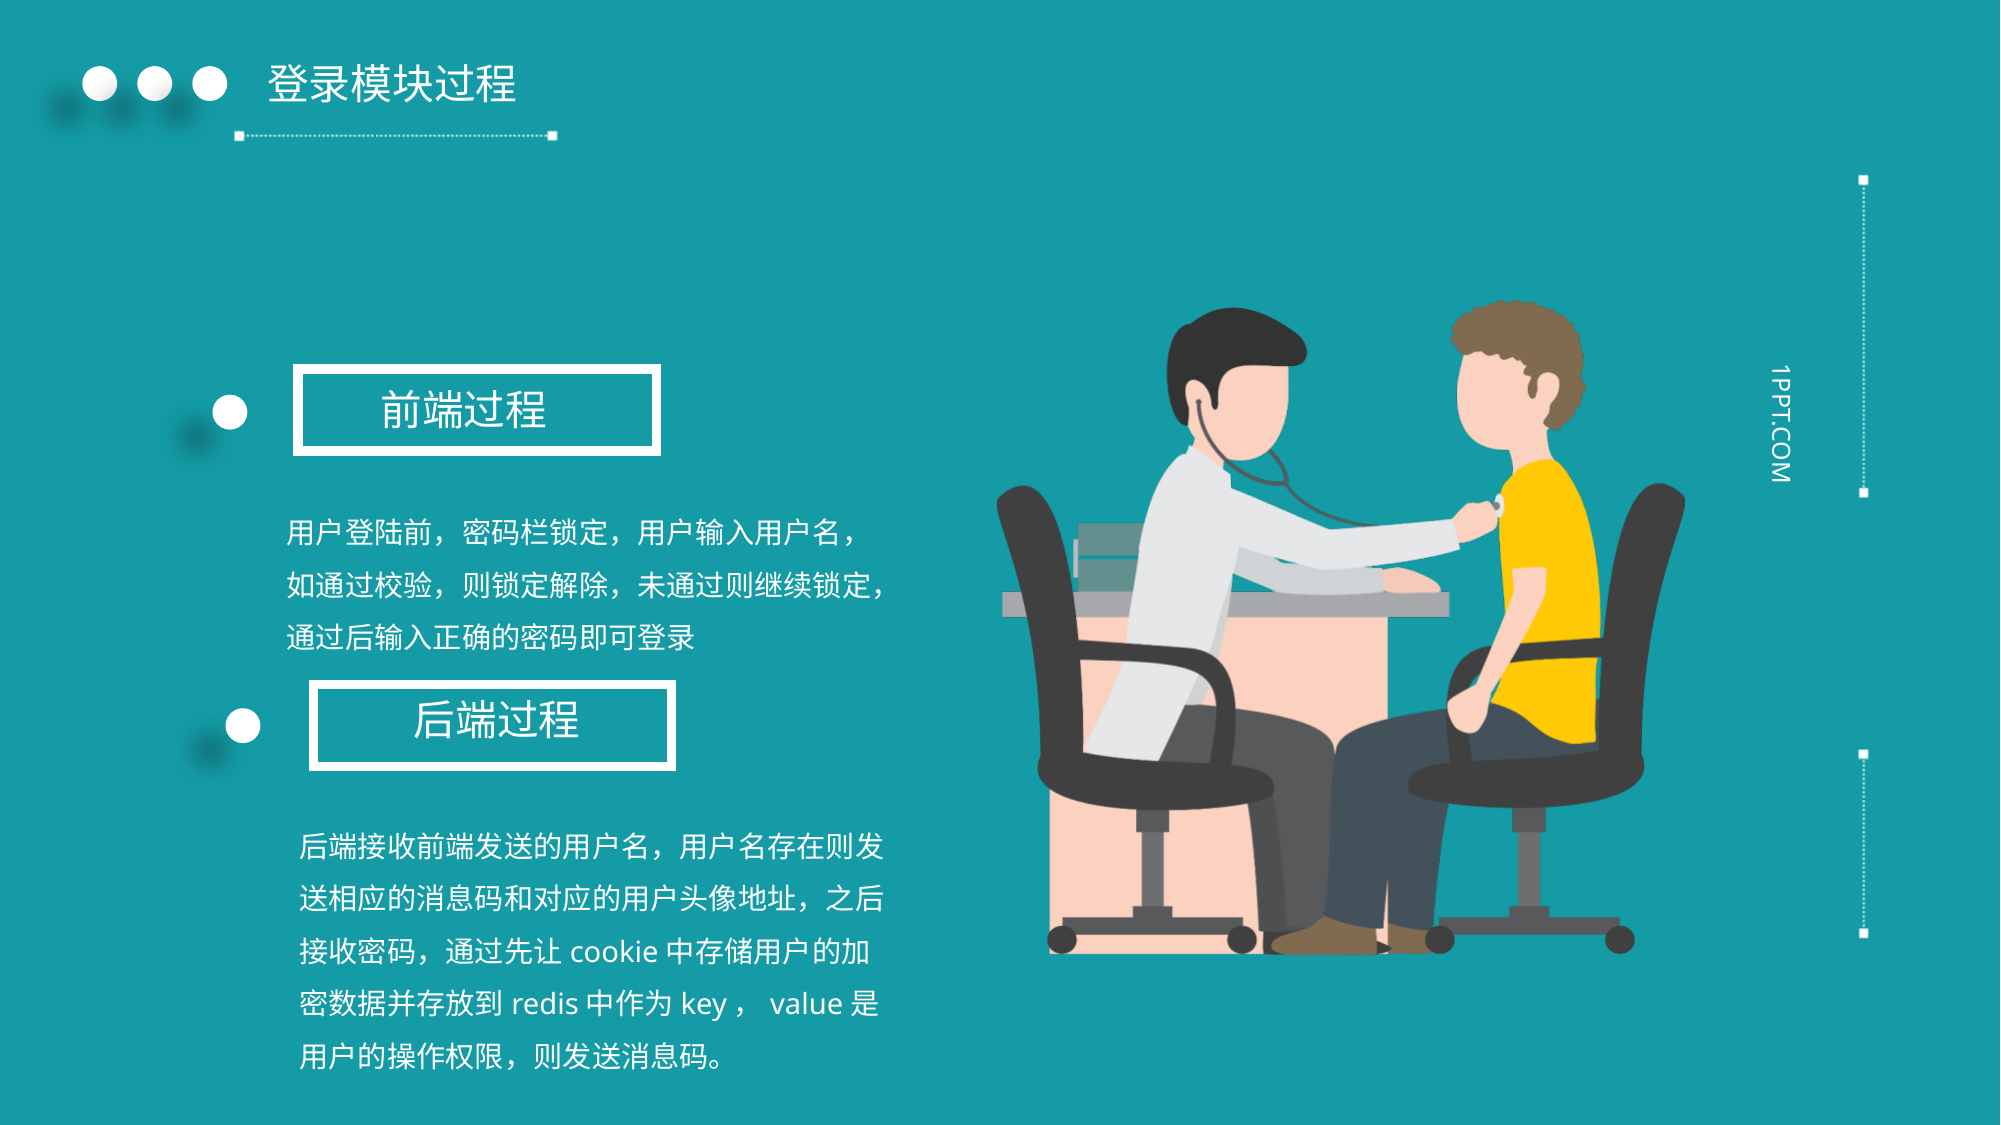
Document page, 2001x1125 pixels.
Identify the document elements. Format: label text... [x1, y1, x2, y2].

text_box 登录模块过程 [252, 50, 345, 99]
text_box 后端过程 [318, 686, 677, 752]
text_box [297, 368, 657, 452]
text_box [191, 65, 229, 99]
text_box 后端接收前端发送的用户名，用户名存在则发送相应的消息码和对应的用户头像地址，之后接收密码，通过先让cookie中存储用户的加密数据并存放到redis中作为key，value是用户的操作权限，则发送消息码。 [284, 803, 906, 1081]
text_box [312, 684, 673, 768]
text_box 登录模块过程 [411, 50, 559, 99]
picture [943, 261, 1732, 978]
text_box 用户登陆前，密码栏锁定，用户输入用户名，如通过校验，则锁定解除，未通过则继续锁定，通过后输入正确的密码即可登录 [271, 489, 893, 662]
text_box 前端过程 [284, 376, 644, 441]
text_box [81, 65, 118, 101]
picture [1814, 113, 1900, 1075]
text_box [136, 65, 173, 101]
text_box 1PPT.COM [1744, 349, 1805, 851]
picture [345, 0, 411, 339]
text_box [224, 707, 262, 745]
text_box [211, 393, 249, 431]
